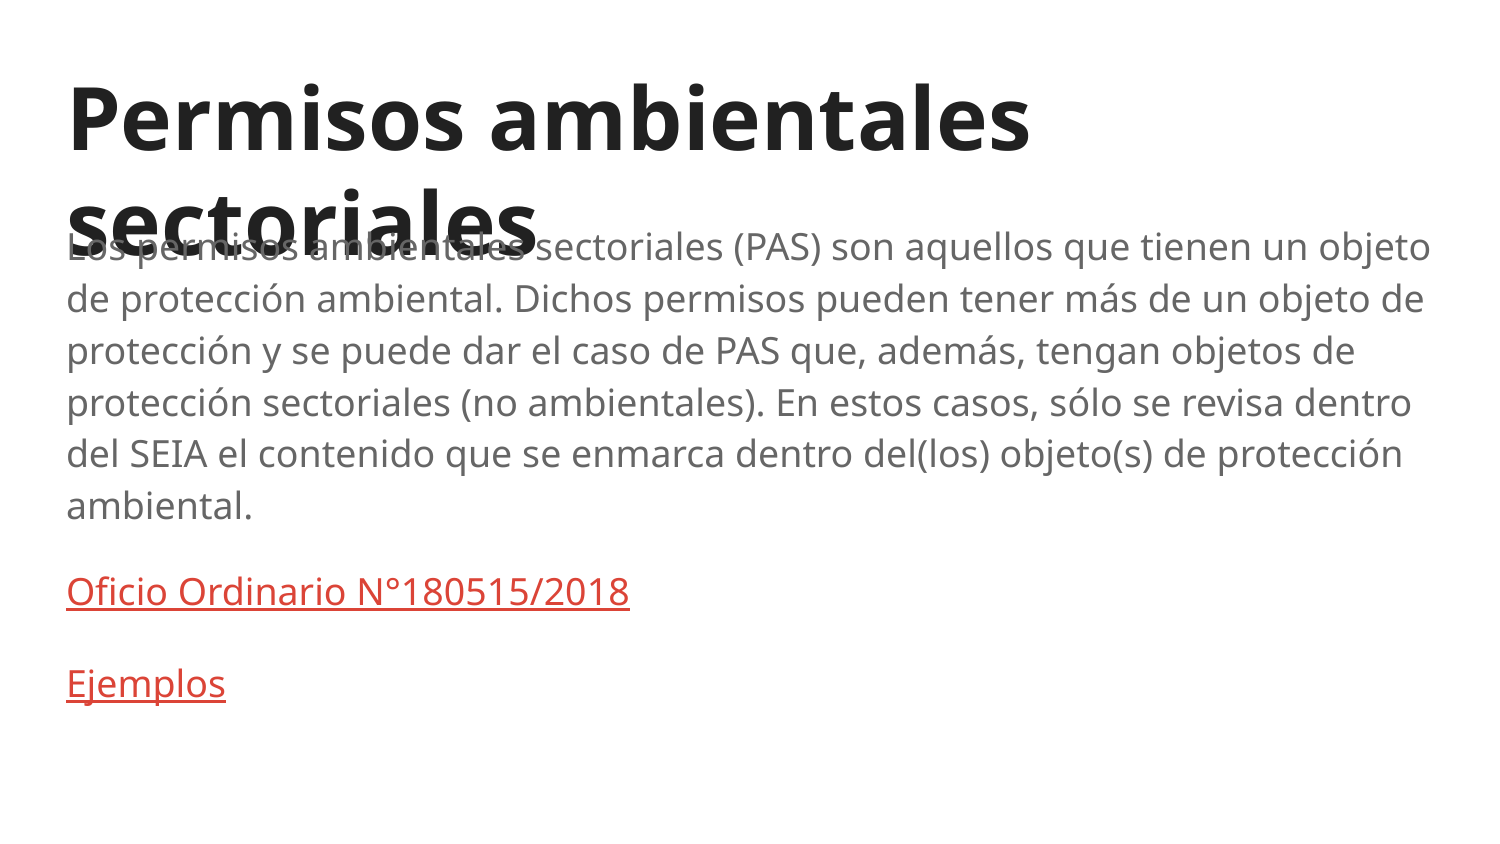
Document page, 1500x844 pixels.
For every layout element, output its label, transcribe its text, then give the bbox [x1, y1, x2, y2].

list Los permisos ambientales sectoriales (PAS) son aquellos que tienen un objeto de protección ambiental. Dichos permisos pueden tener más de un objeto de protección y se puede dar el caso de PAS que, además, tengan objetos de protección sectoriales (no ambientales). En estos casos, sólo se revisa dentro del SEIA el contenido que se enmarca dentro del(los) objeto(s) de protección ambiental. Oficio Ordinario N°180515/2018 Ejemplos [51, 201, 1449, 750]
title Permisos ambientales sectoriales [51, 48, 1449, 180]
